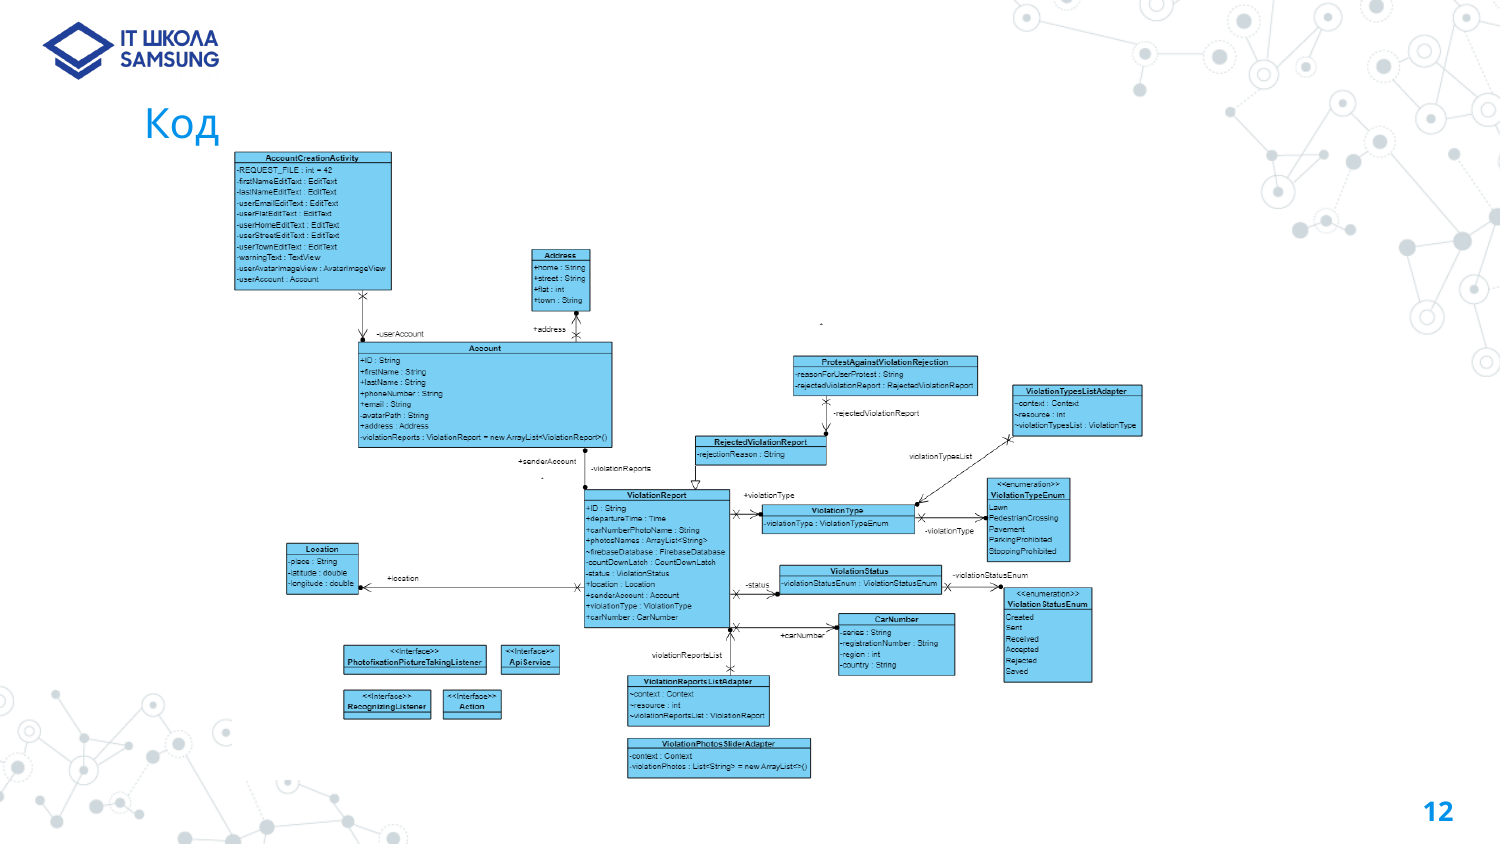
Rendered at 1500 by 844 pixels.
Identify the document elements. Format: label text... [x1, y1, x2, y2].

slide_number 12 [1378, 779, 1469, 844]
picture [0, 0, 1500, 844]
title Код [128, 46, 1372, 162]
